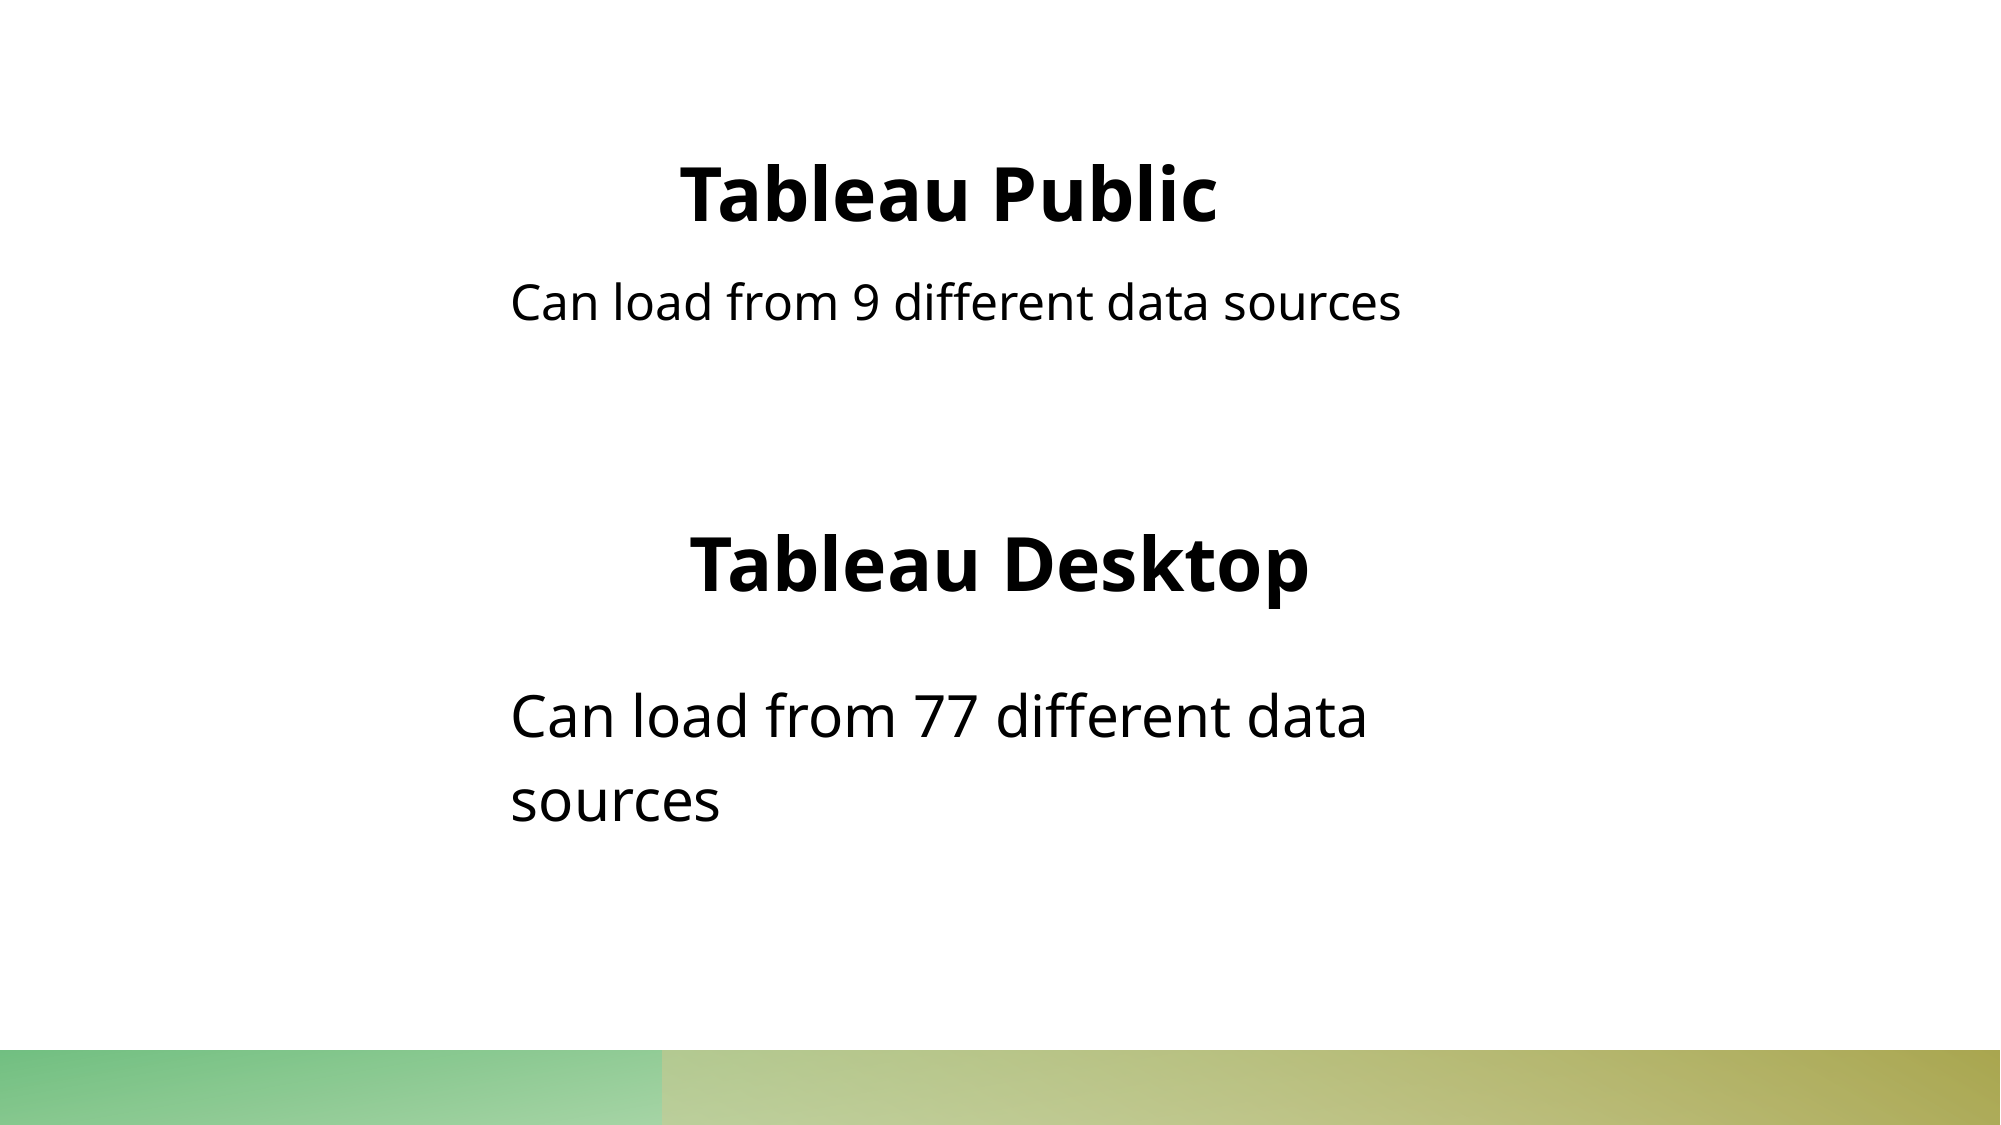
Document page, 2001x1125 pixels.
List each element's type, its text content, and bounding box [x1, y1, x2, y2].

list Can load from 77 different data sources [510, 665, 1490, 1125]
list Tableau Desktop [602, 471, 1398, 607]
list Tableau Public [552, 101, 1347, 237]
list Can load from 9 different data sources [510, 259, 1490, 383]
